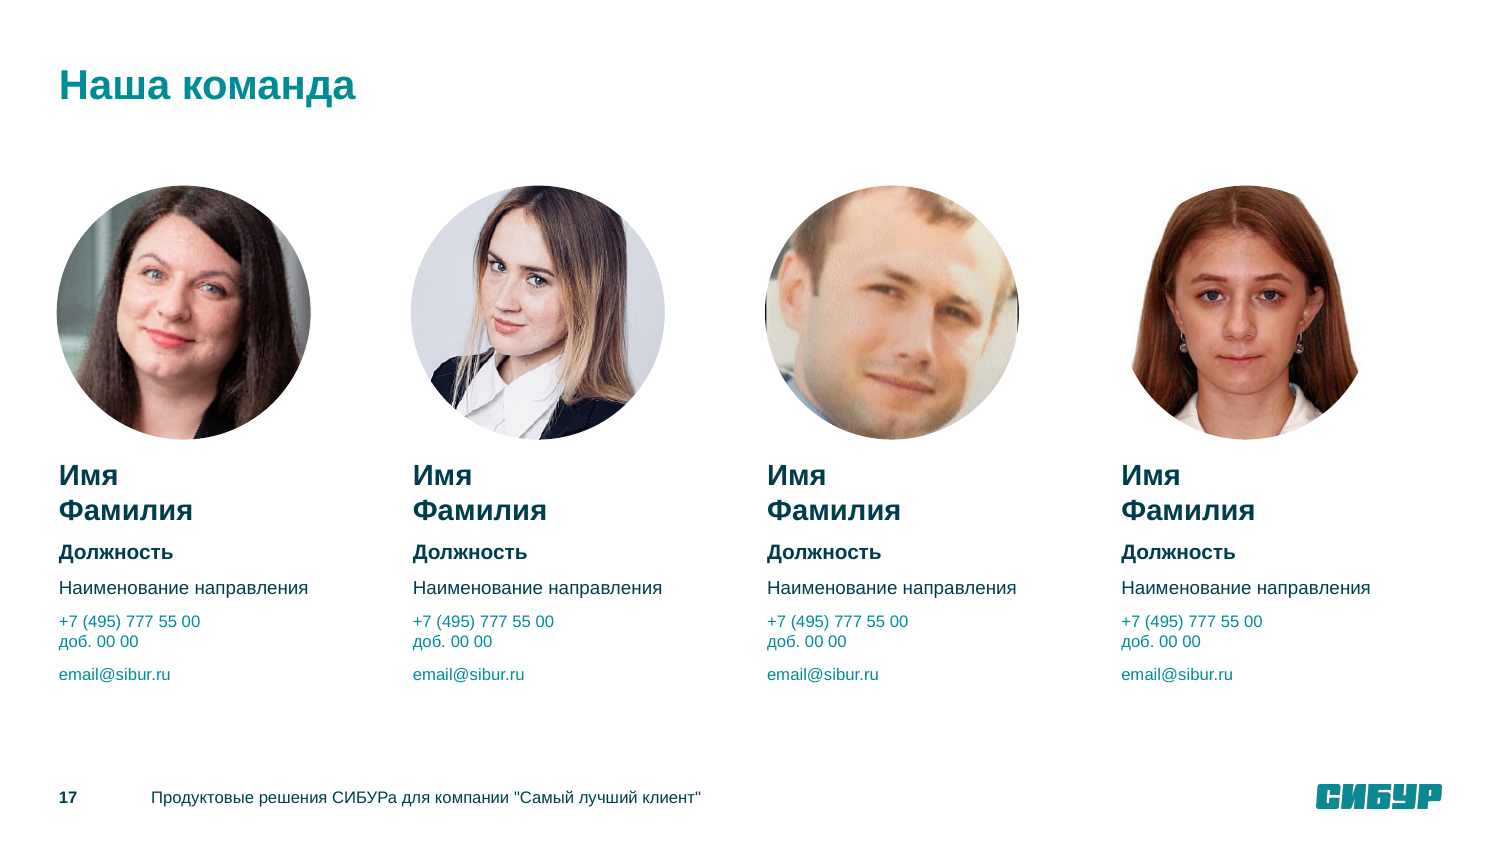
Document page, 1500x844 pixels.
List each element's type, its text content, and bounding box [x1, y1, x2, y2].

picture [1316, 784, 1442, 809]
title Наша команда [58, 57, 1442, 168]
picture [410, 185, 665, 440]
picture [764, 185, 1020, 440]
list Имя Фамилия Должность Наименование направления +7 (495) 777 55 00 доб. 00 00 email@sibur.ru [58, 456, 378, 717]
footer Продуктовые решения СИБУРа для компании "Самый лучший клиент" [151, 780, 1024, 814]
list Имя Фамилия Должность Наименование направления +7 (495) 777 55 00 доб. 00 00 email@sibur.ru [412, 456, 732, 717]
slide_number 17 [58, 780, 113, 814]
list Имя Фамилия Должность Наименование направления +7 (495) 777 55 00 доб. 00 00 email@sibur.ru [767, 456, 1086, 717]
picture [1118, 185, 1374, 440]
list Имя Фамилия Должность Наименование направления +7 (495) 777 55 00 доб. 00 00 email@sibur.ru [1121, 456, 1441, 717]
picture [56, 185, 311, 440]
